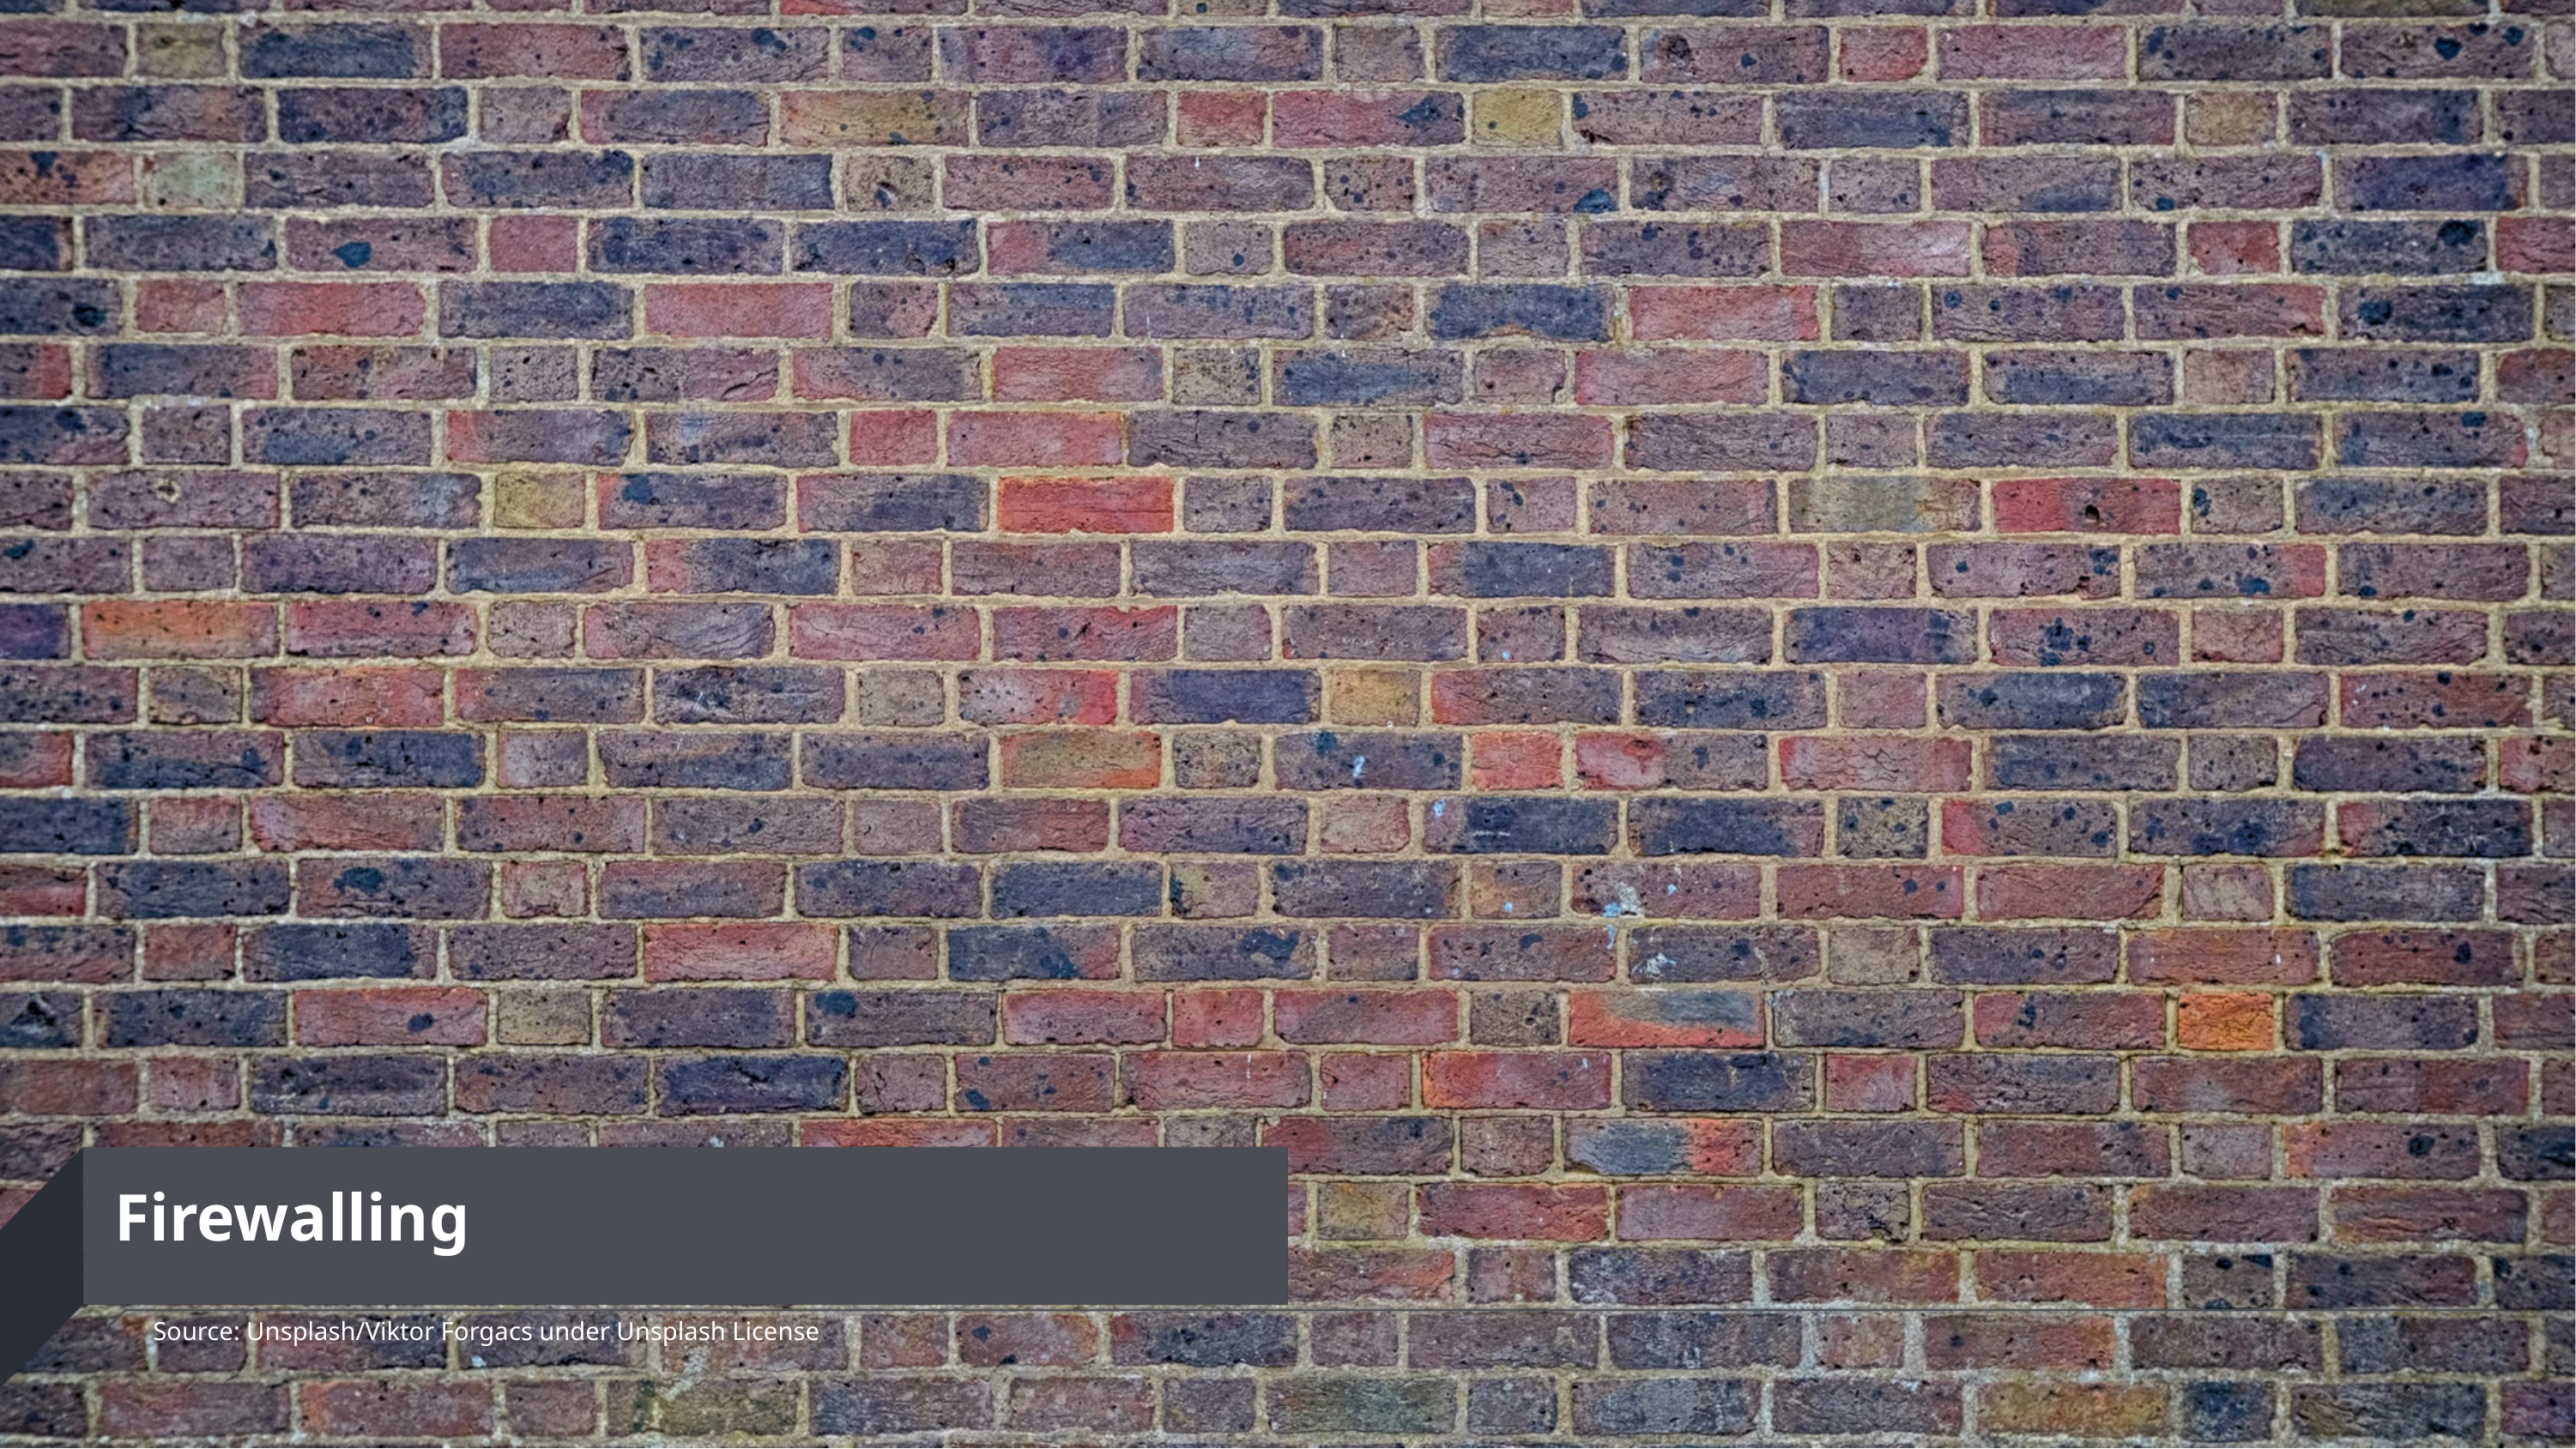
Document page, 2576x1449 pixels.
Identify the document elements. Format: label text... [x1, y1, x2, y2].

picture [0, 0, 2576, 1448]
text_box Source: Unsplash/Viktor Forgacs under Unsplash License [140, 1309, 833, 1352]
title Firewalling [101, 1179, 1257, 1263]
